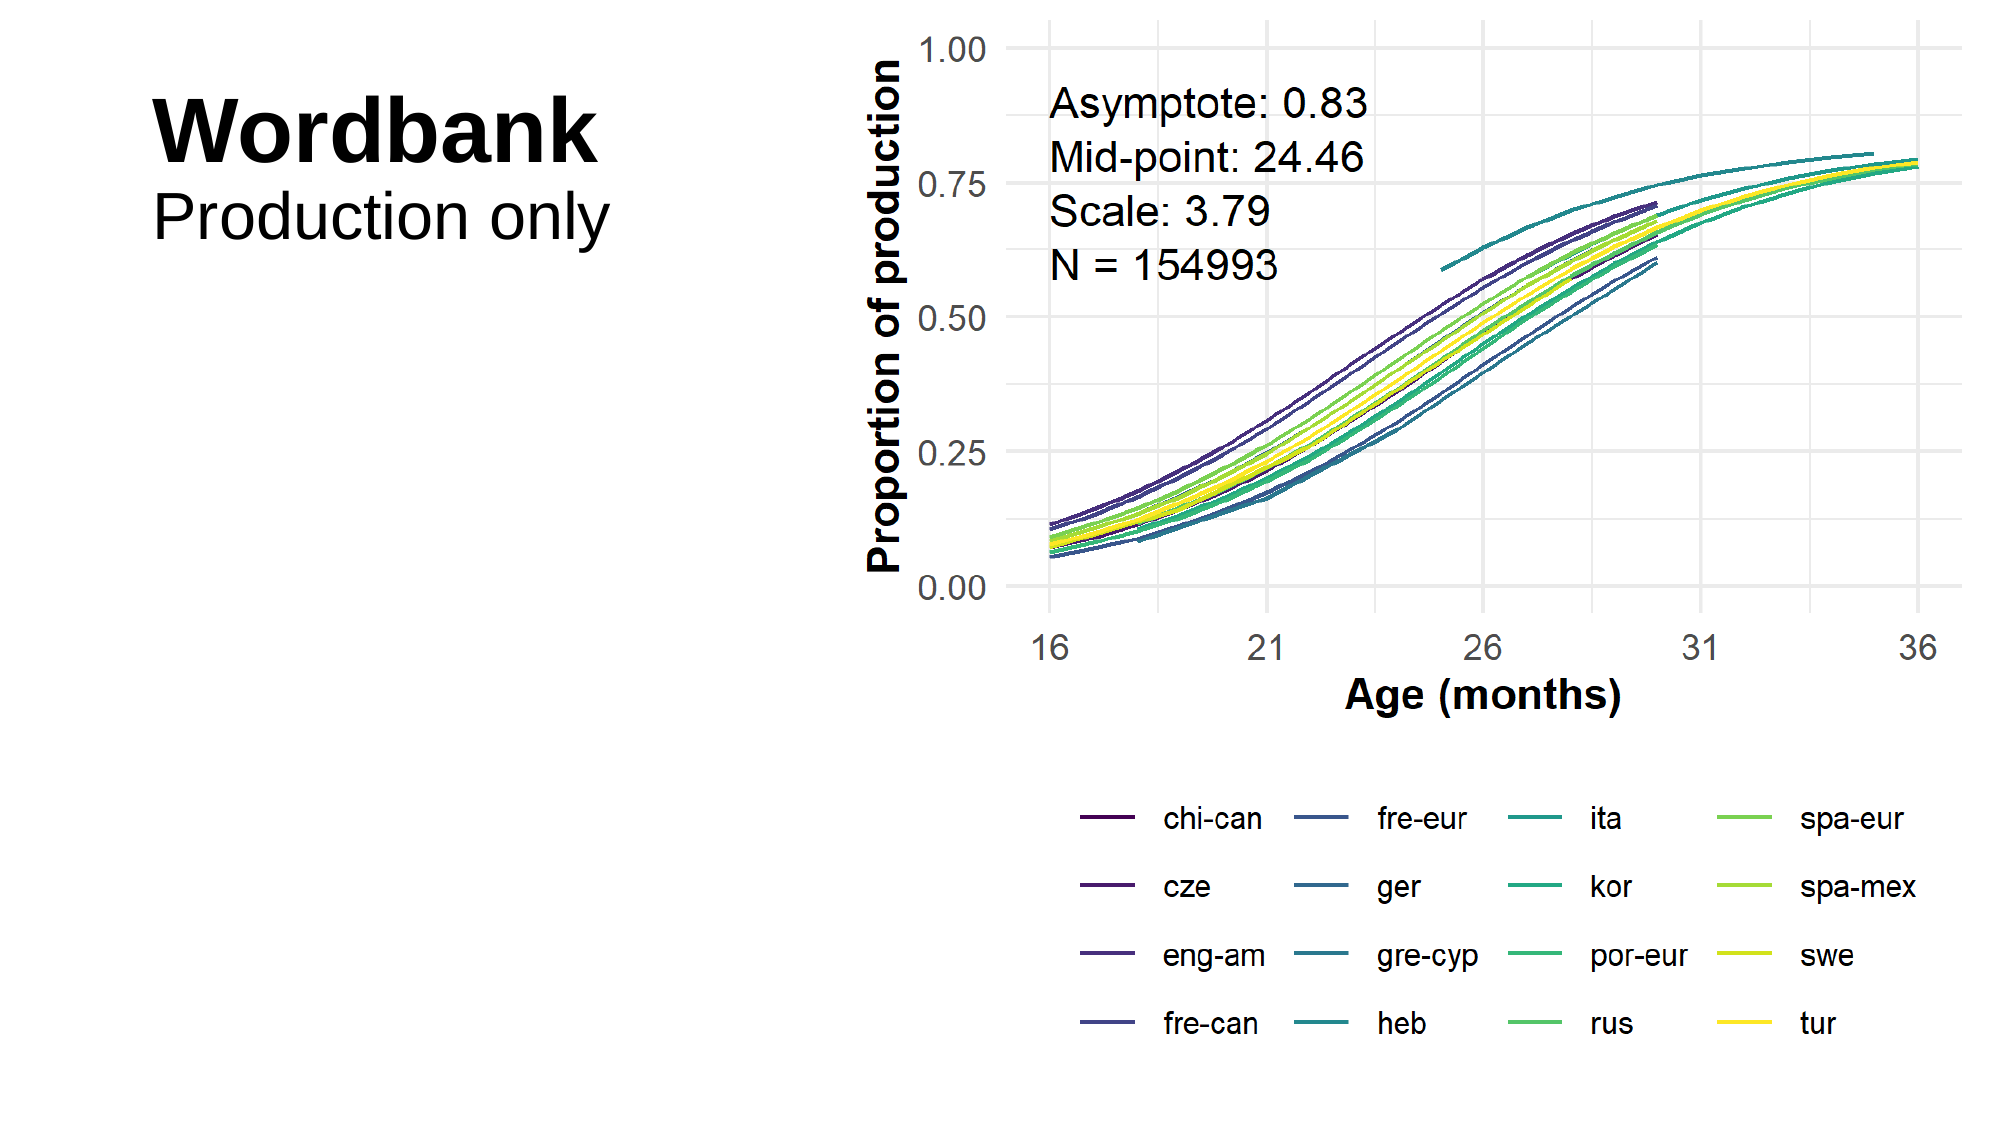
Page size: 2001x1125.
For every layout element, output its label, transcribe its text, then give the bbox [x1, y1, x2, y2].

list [844, 0, 1983, 1099]
title Wordbank Production only [137, 59, 822, 278]
